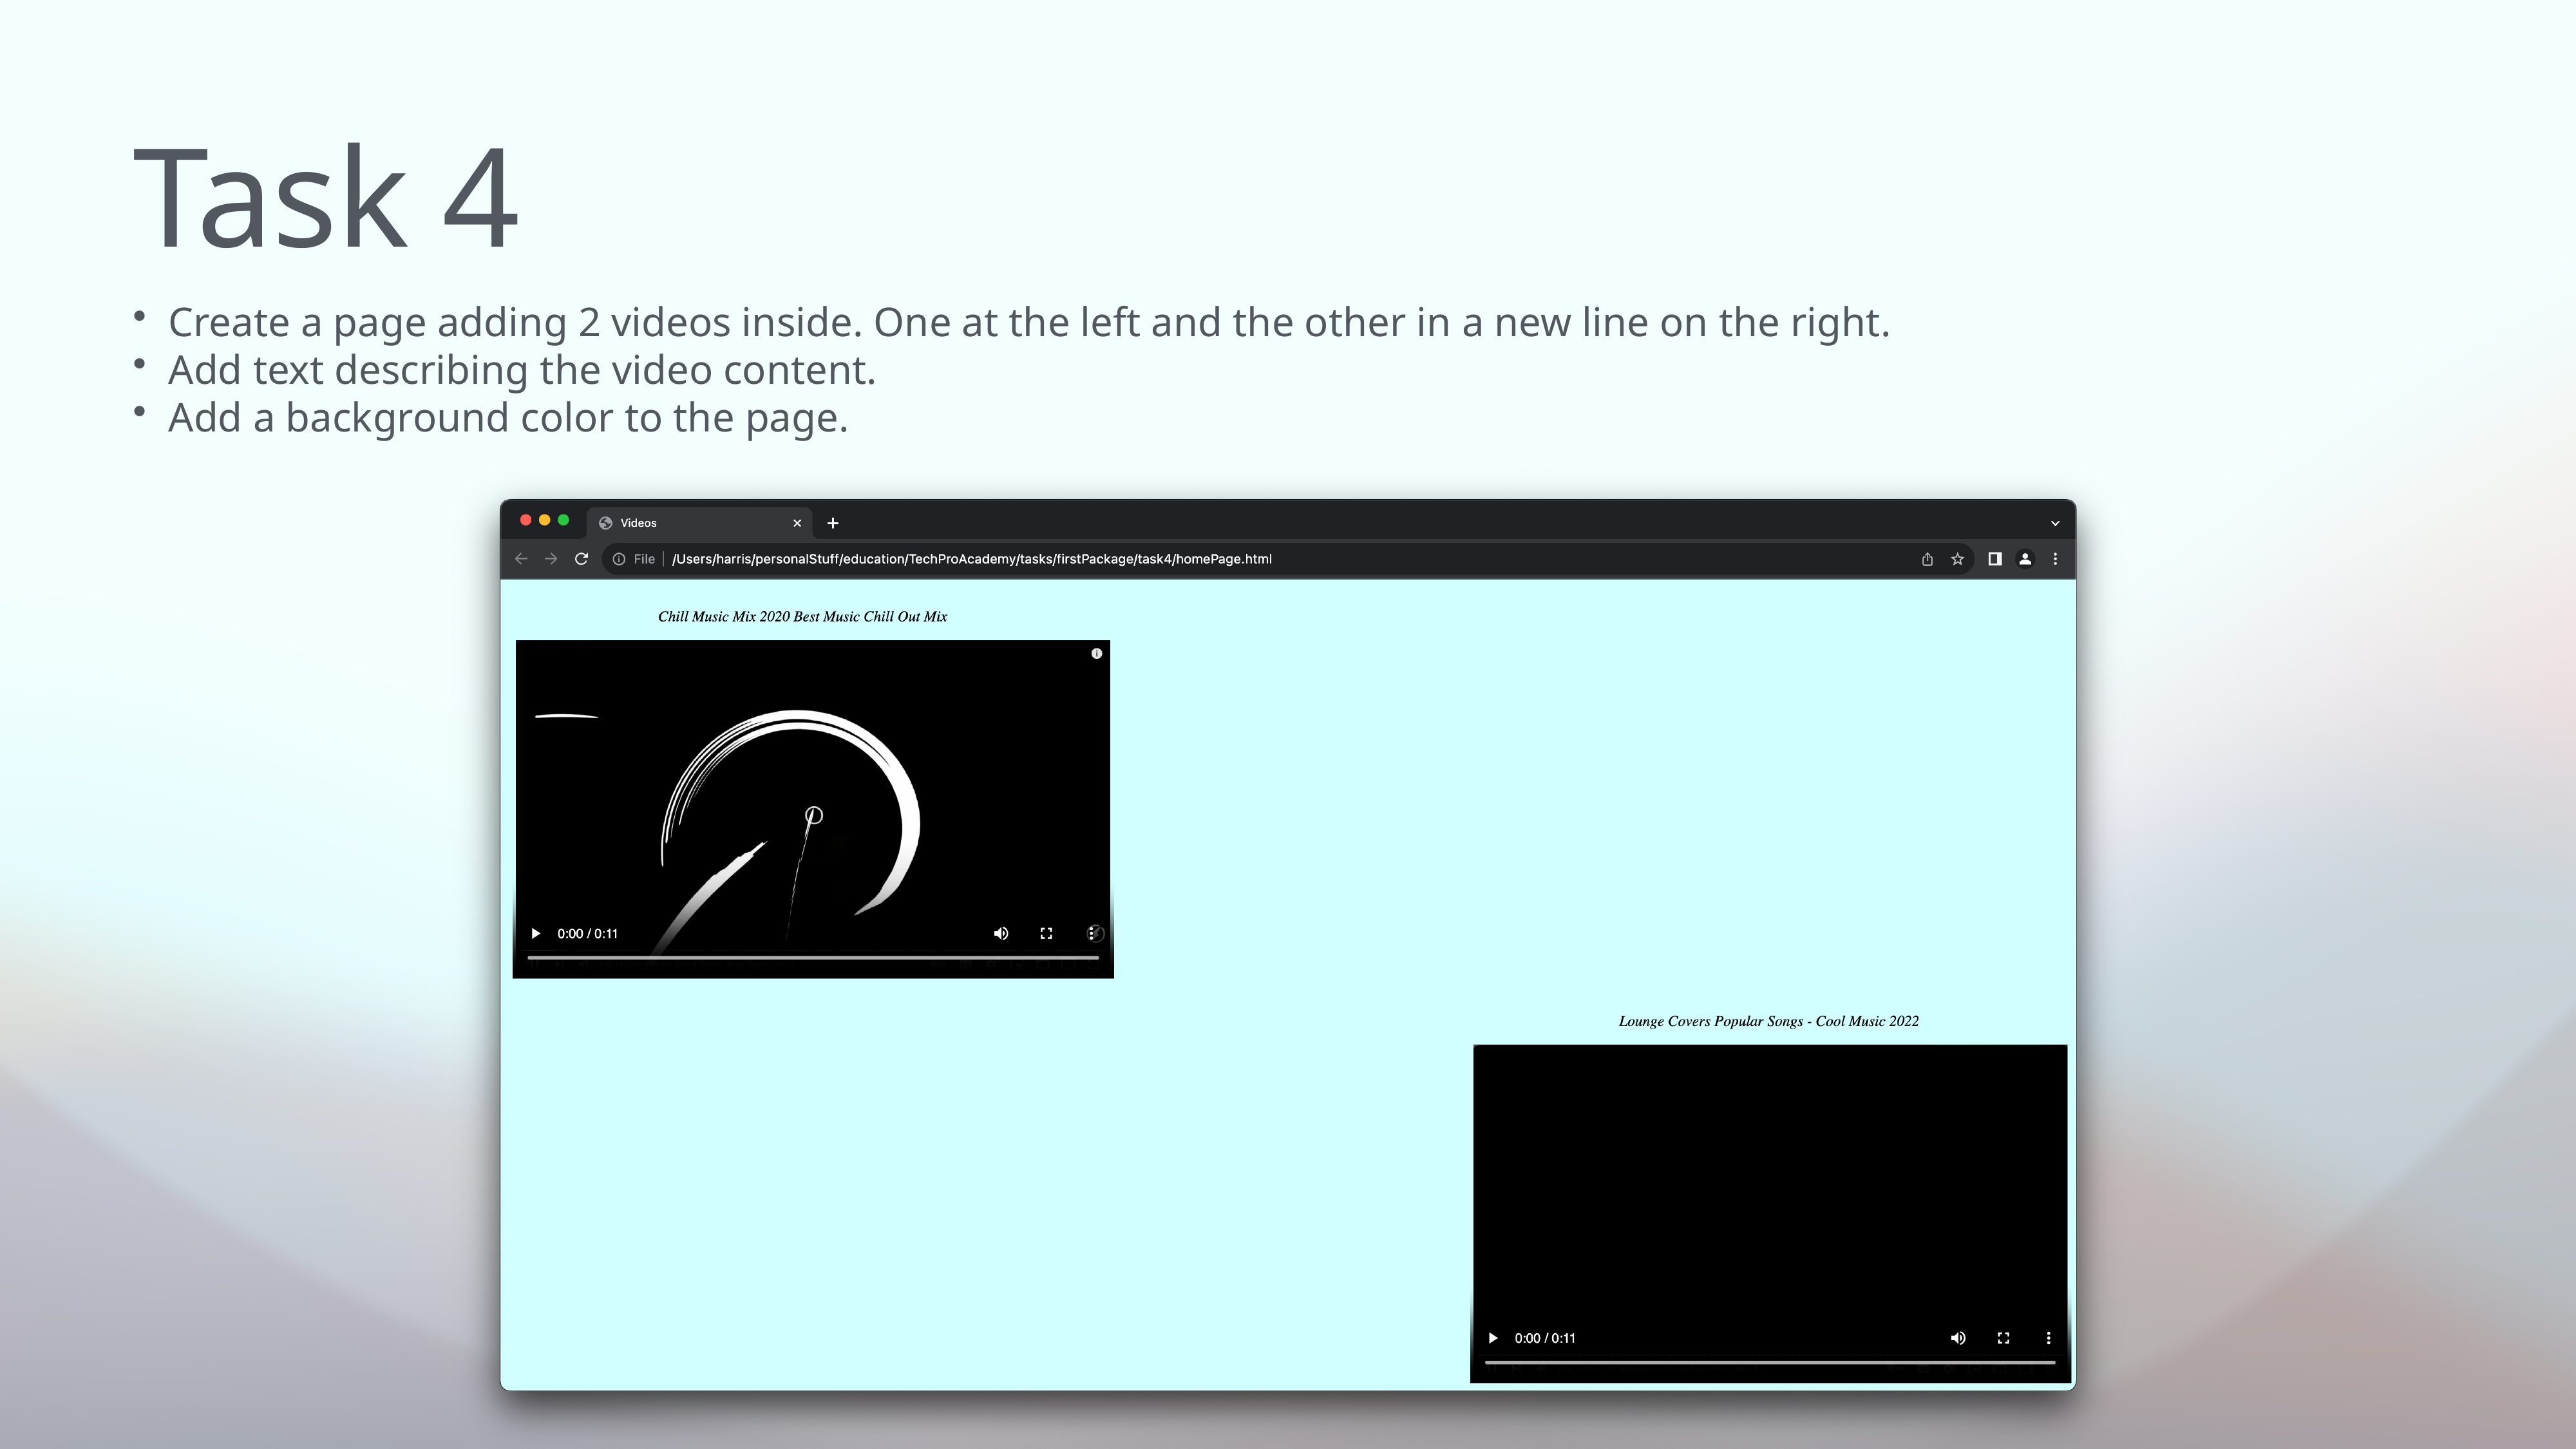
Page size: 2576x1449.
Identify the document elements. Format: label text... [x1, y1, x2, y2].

title Task 4 [127, 91, 2449, 283]
subtitle Create a page adding 2 videos inside. One at the left and the other in a new line on the right. Add text describing the video content. Add a background color to the page. [127, 290, 2449, 455]
picture [0, 0, 2576, 1449]
